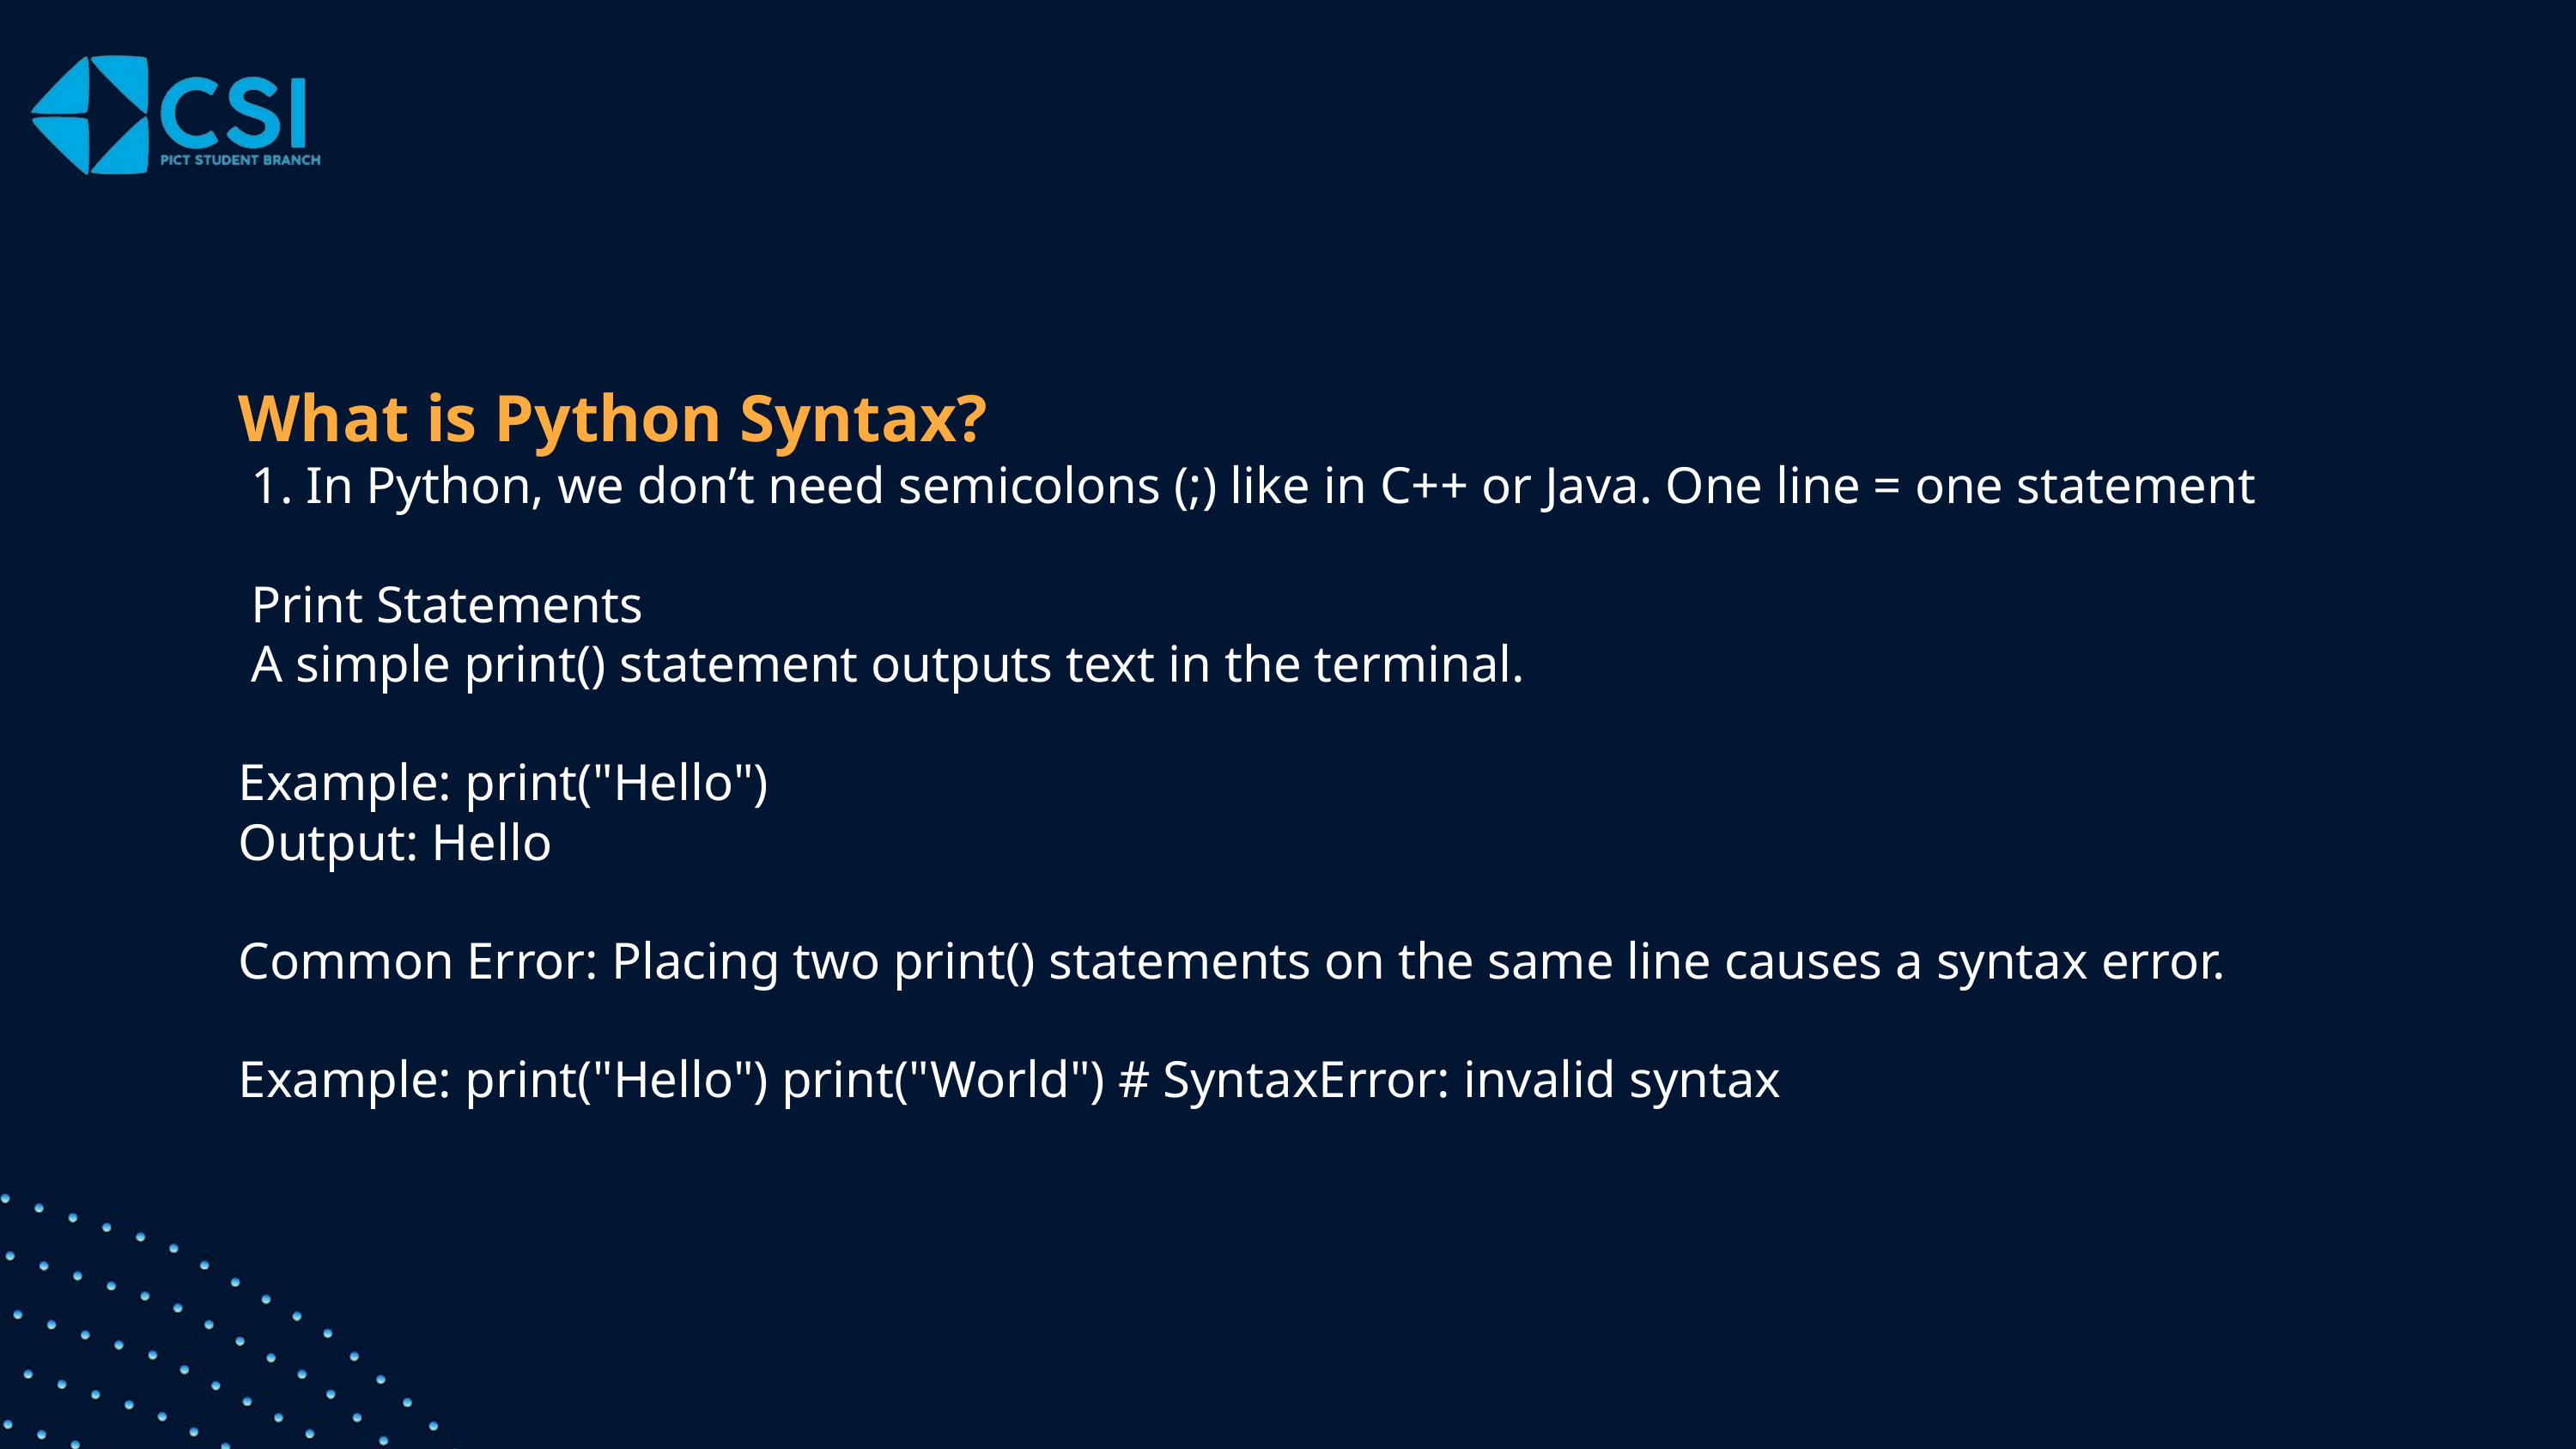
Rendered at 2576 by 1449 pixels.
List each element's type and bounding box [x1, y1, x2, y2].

text_box [0, 0, 2576, 1449]
